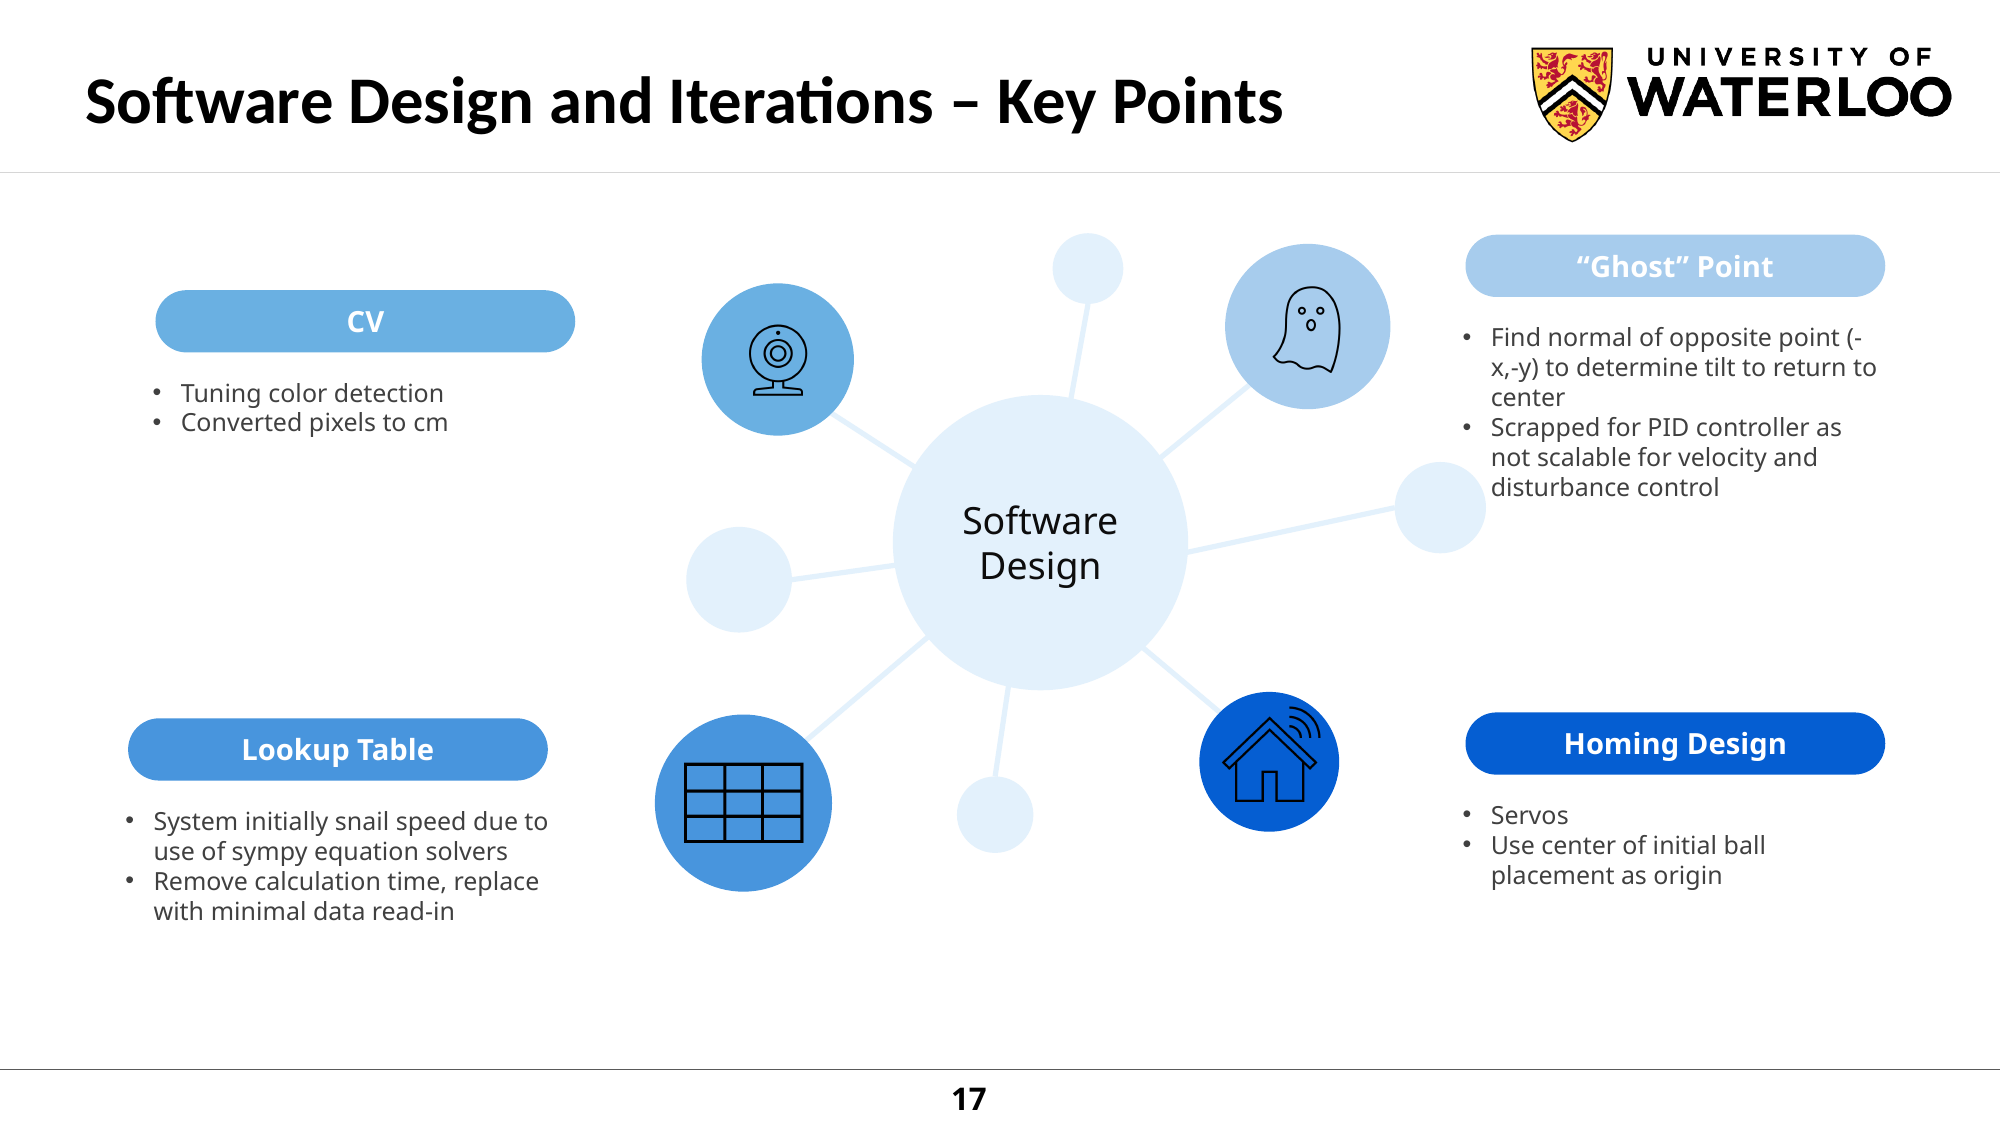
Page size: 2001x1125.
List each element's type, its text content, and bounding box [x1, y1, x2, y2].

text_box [137, 290, 593, 446]
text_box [1447, 234, 1903, 481]
text_box Software Design and Iterations – Key Points​ [85, 56, 1298, 137]
picture [728, 310, 828, 409]
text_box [654, 233, 1486, 892]
picture [668, 728, 819, 879]
picture [1519, 42, 1960, 152]
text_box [1447, 712, 1903, 898]
slide_number 17 [923, 1079, 988, 1118]
picture [1259, 280, 1357, 378]
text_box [110, 718, 566, 935]
picture [1214, 704, 1325, 816]
